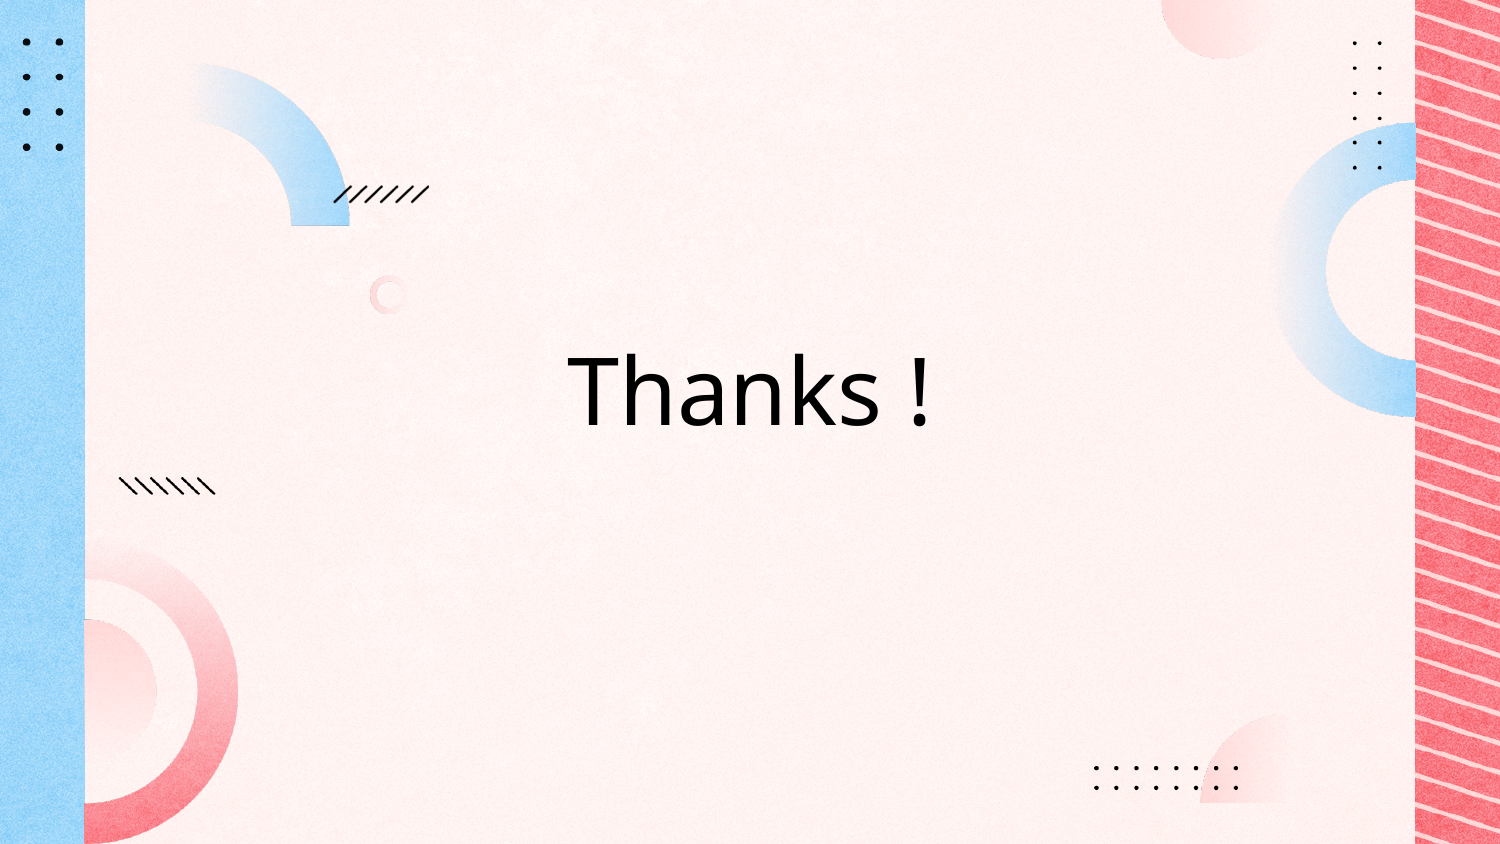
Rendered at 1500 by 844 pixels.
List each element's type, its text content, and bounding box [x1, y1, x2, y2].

picture [0, 0, 1500, 844]
text_box Thanks ! [465, 326, 1035, 451]
